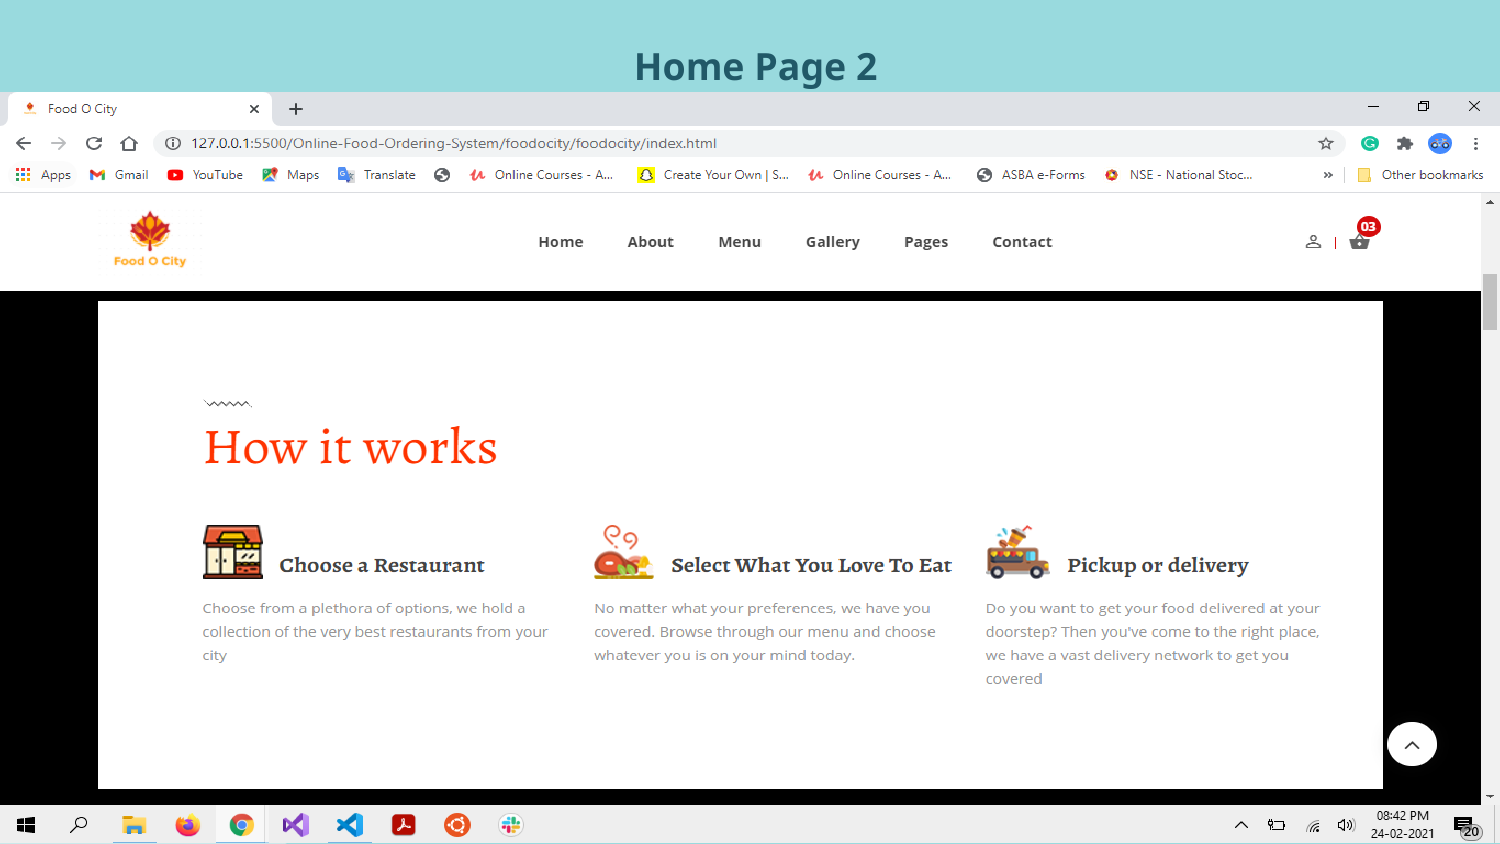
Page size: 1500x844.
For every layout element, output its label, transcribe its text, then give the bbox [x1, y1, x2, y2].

picture [0, 0, 1500, 844]
text_box Home Page 2 [234, 35, 1278, 91]
